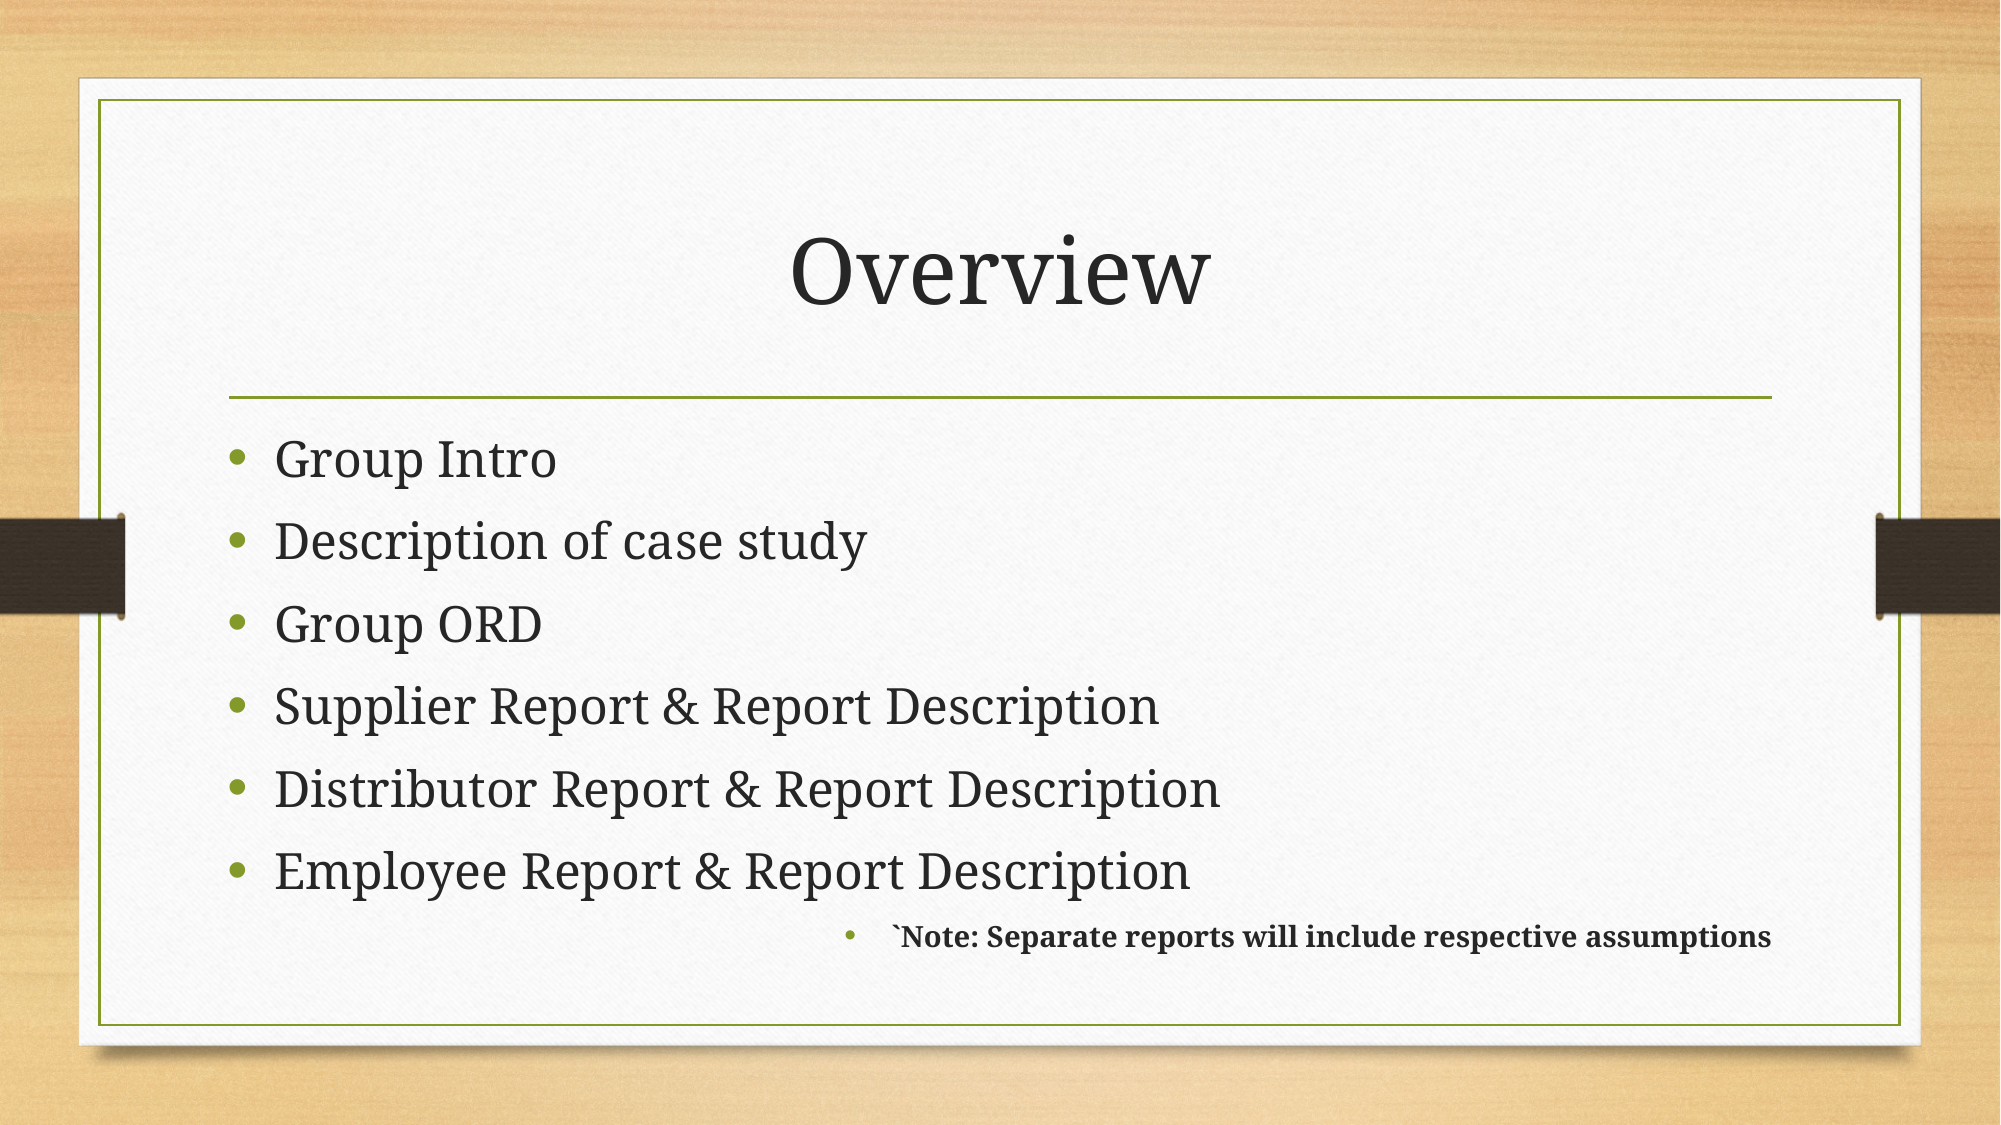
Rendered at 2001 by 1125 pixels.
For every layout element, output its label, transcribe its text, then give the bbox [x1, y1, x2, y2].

list Group Intro Description of case study Group ORD Supplier Report & Report Description Distributor Report & Report Description Employee Report & Report Description `Note: Separate reports will include respective assumptions [212, 419, 1788, 964]
picture [0, 0, 2001, 1125]
title Overview [212, 161, 1788, 375]
